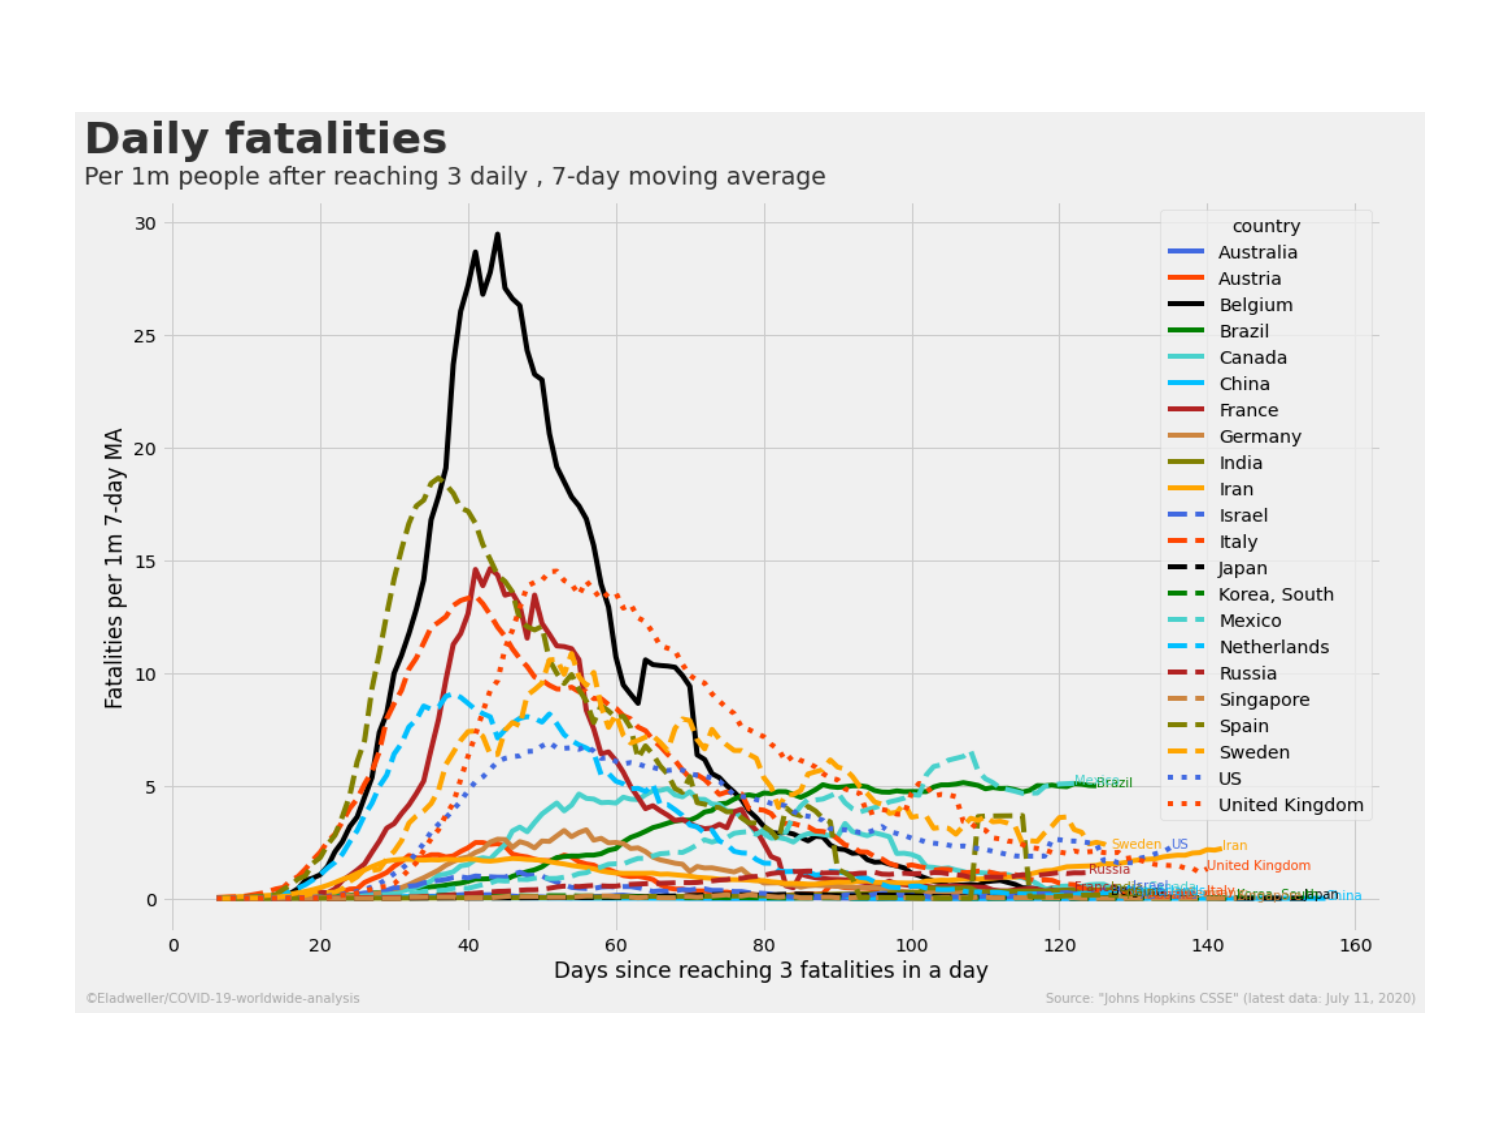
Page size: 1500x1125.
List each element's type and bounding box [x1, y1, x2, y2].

picture [74, 112, 1426, 1013]
